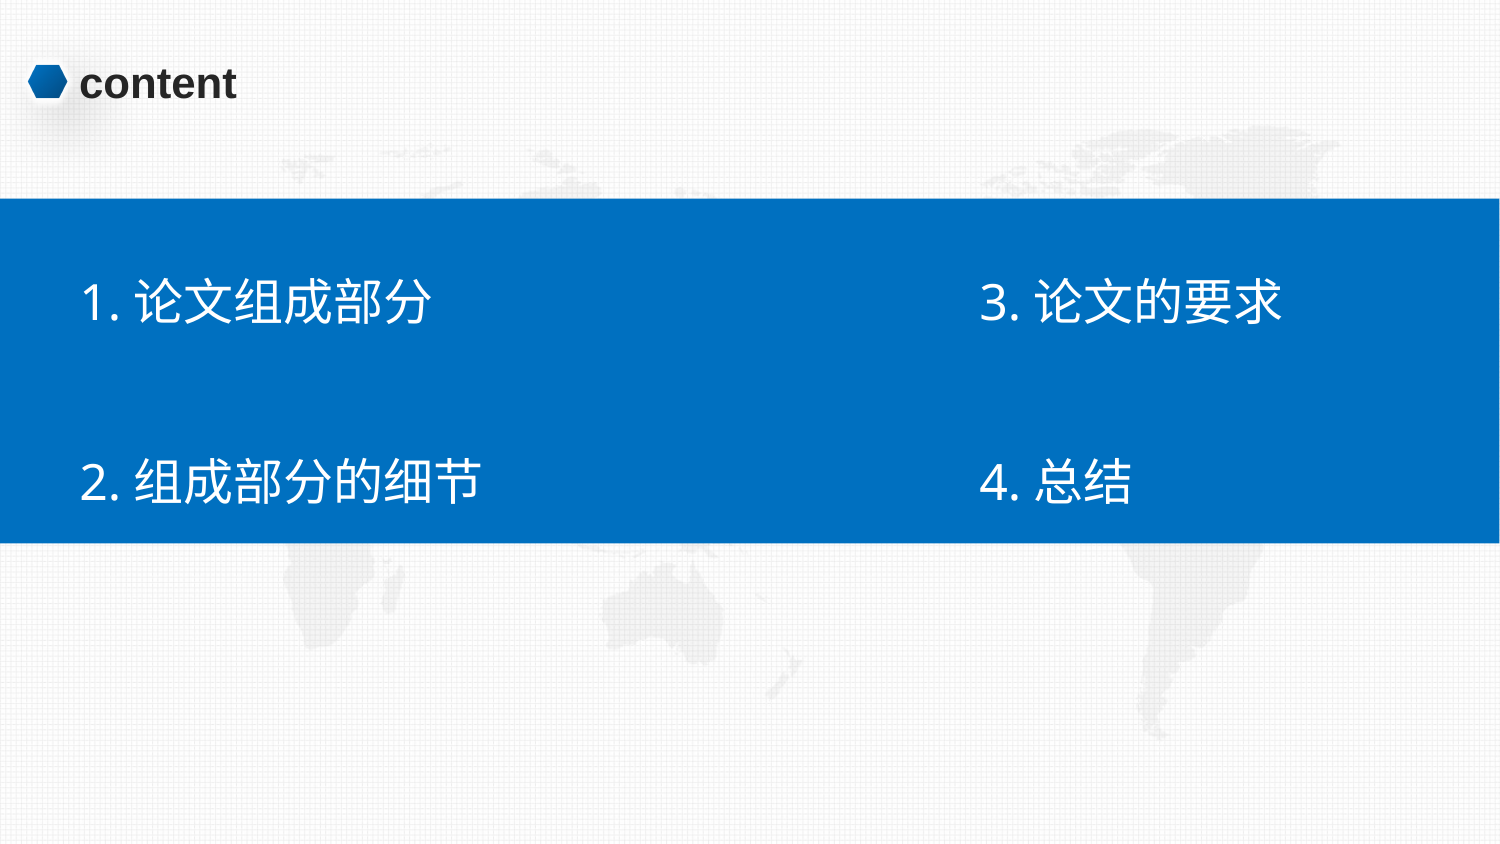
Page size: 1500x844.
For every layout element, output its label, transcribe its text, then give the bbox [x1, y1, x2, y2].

text_box [0, 198, 1500, 544]
picture [0, 544, 1500, 844]
text_box content [64, 47, 699, 115]
text_box 1.论文组成部分 3.论文的要求 2.组成部分的细节 4.总结 [64, 232, 1418, 608]
picture [0, 0, 1500, 198]
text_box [20, 58, 75, 105]
